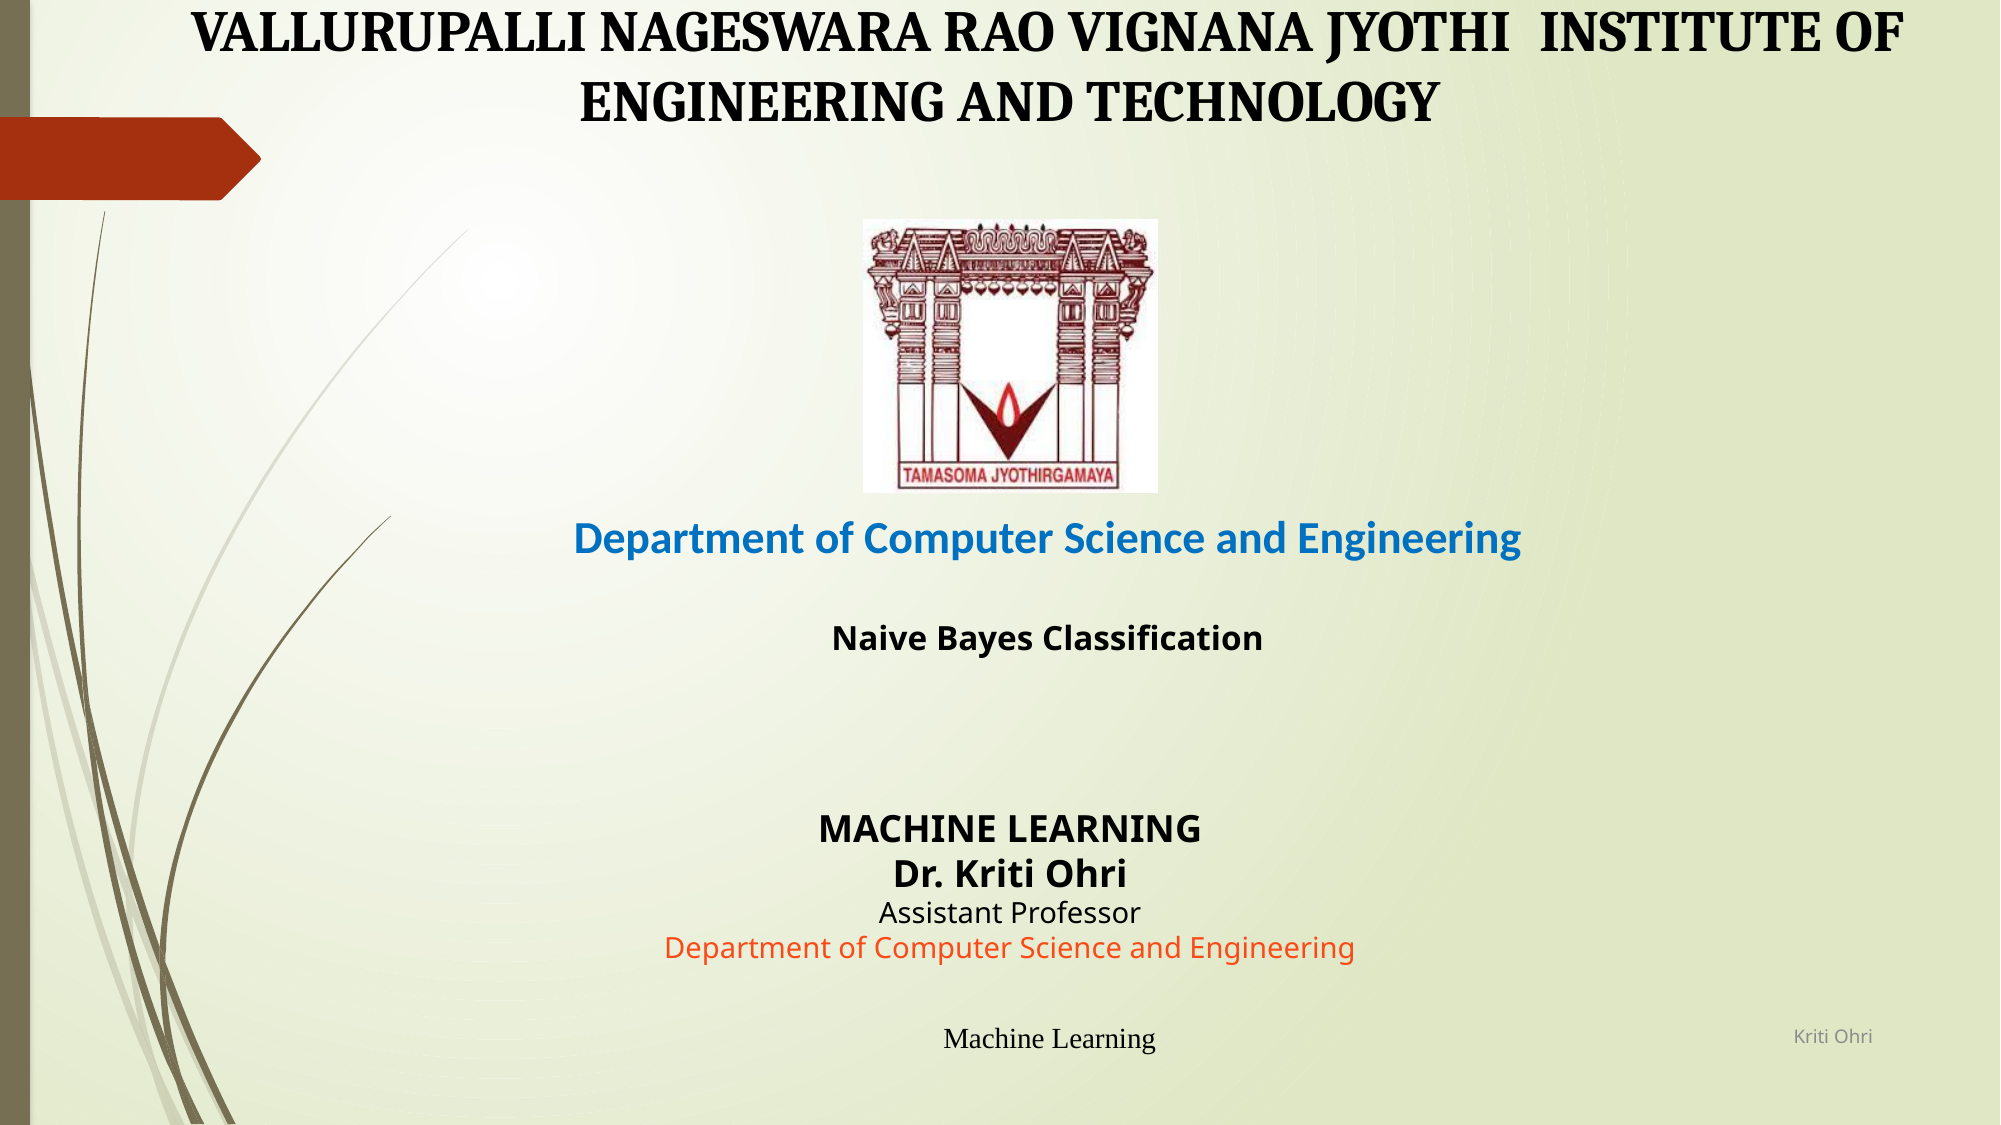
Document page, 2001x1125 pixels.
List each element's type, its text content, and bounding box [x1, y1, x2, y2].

picture [863, 218, 1158, 494]
text_box VALLURUPALLI NAGESWARA RAO VIGNANA JYOTHI INSTITUTE OF ENGINEERING AND TECHNOLOGY Department of Computer Science and Engineering Naive Bayes Classification [42, 0, 1979, 765]
text_box MACHINE LEARNING Dr. Kriti Ohri Assistant Professor Department of Computer Science and Engineering [649, 777, 1372, 977]
slide_number Kriti Ohri [1699, 1005, 1888, 1067]
footer Machine Learning [424, 1006, 1675, 1067]
